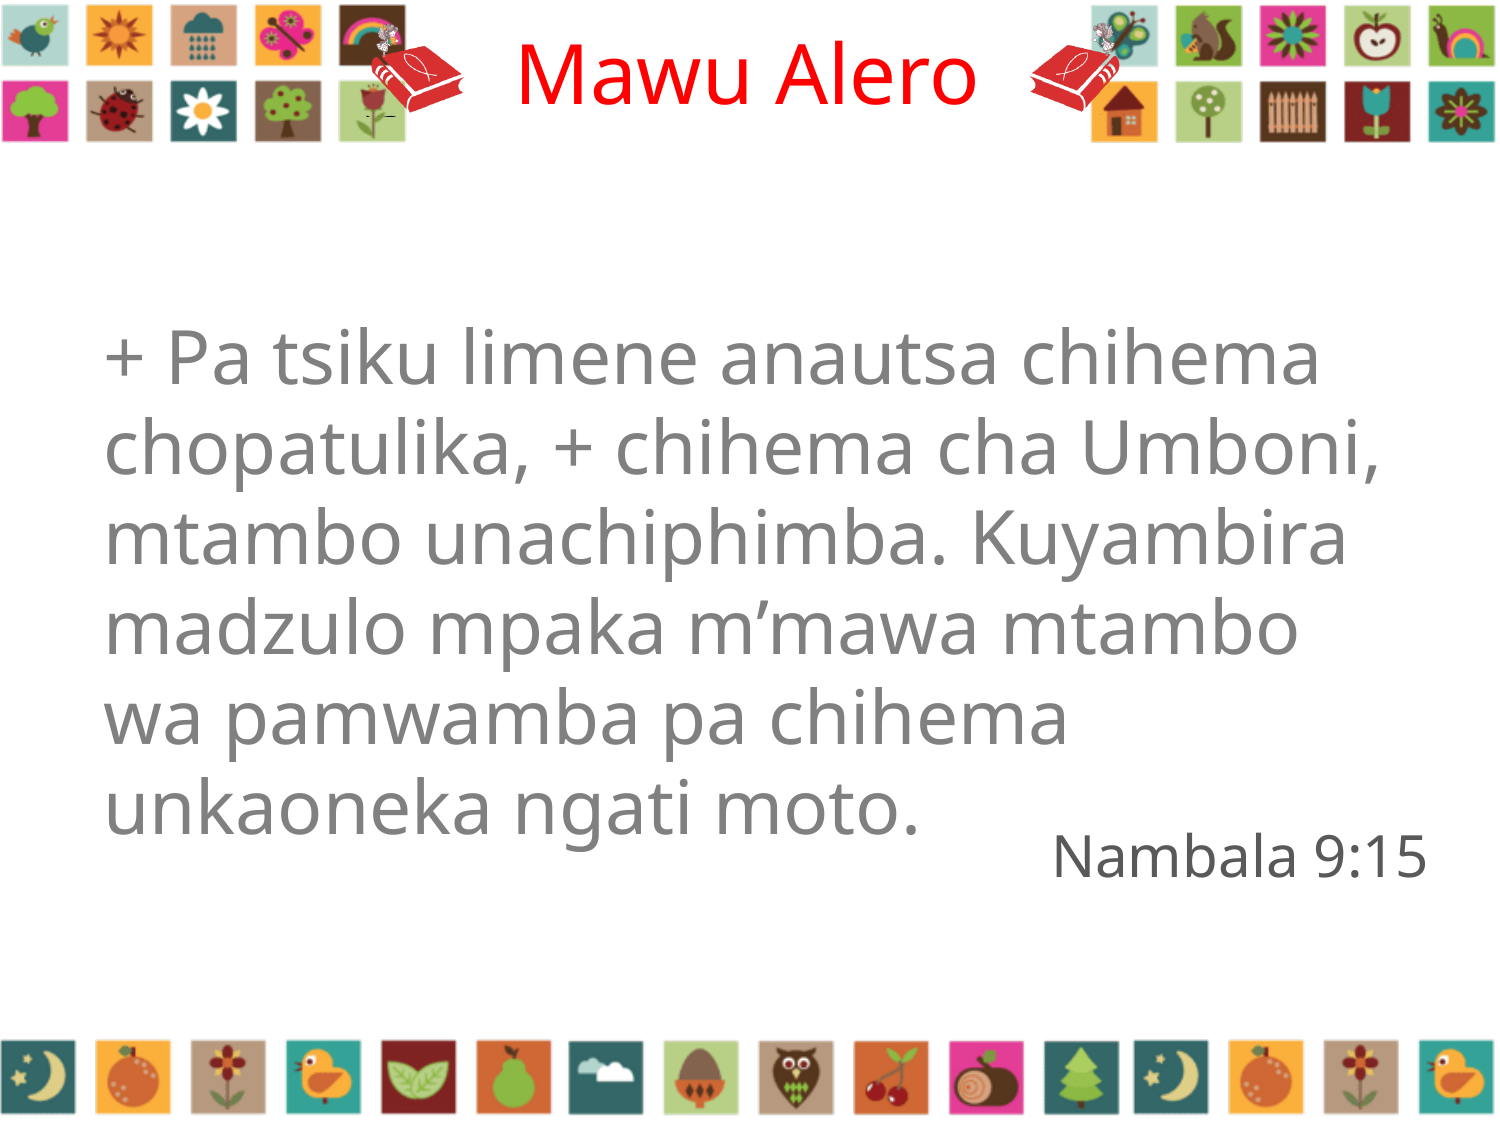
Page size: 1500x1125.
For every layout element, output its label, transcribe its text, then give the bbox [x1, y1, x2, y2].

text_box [0, 1028, 1500, 1118]
text_box Mawu Alero [425, 13, 1078, 129]
picture [0, 3, 496, 150]
text_box Nambala 9:15 [812, 811, 1444, 896]
text_box + Pa tsiku limene anautsa chihema chopatulika, + chihema cha Umboni, mtambo unachiphimba. Kuyambira madzulo mpaka m’mawa mtambo wa pamwamba pa chihema unkaoneka ngati moto. [88, 302, 1436, 858]
picture [998, 3, 1500, 150]
